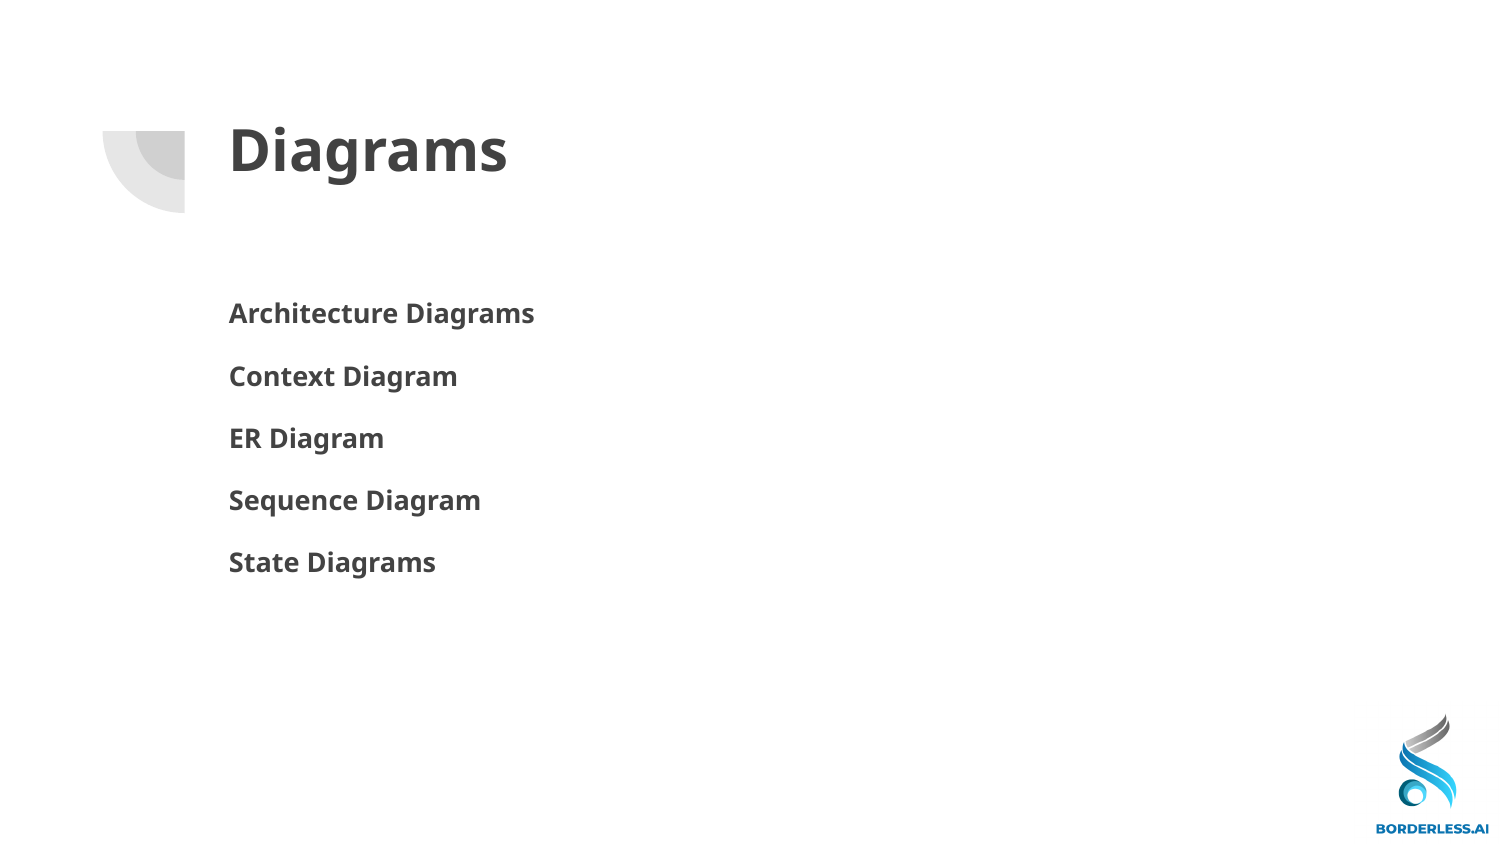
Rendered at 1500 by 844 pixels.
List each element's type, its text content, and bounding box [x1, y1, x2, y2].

title Diagrams [213, 98, 1368, 263]
picture [1354, 701, 1500, 844]
list Architecture Diagrams Context Diagram ER Diagram Sequence Diagram State Diagrams [213, 277, 1368, 782]
